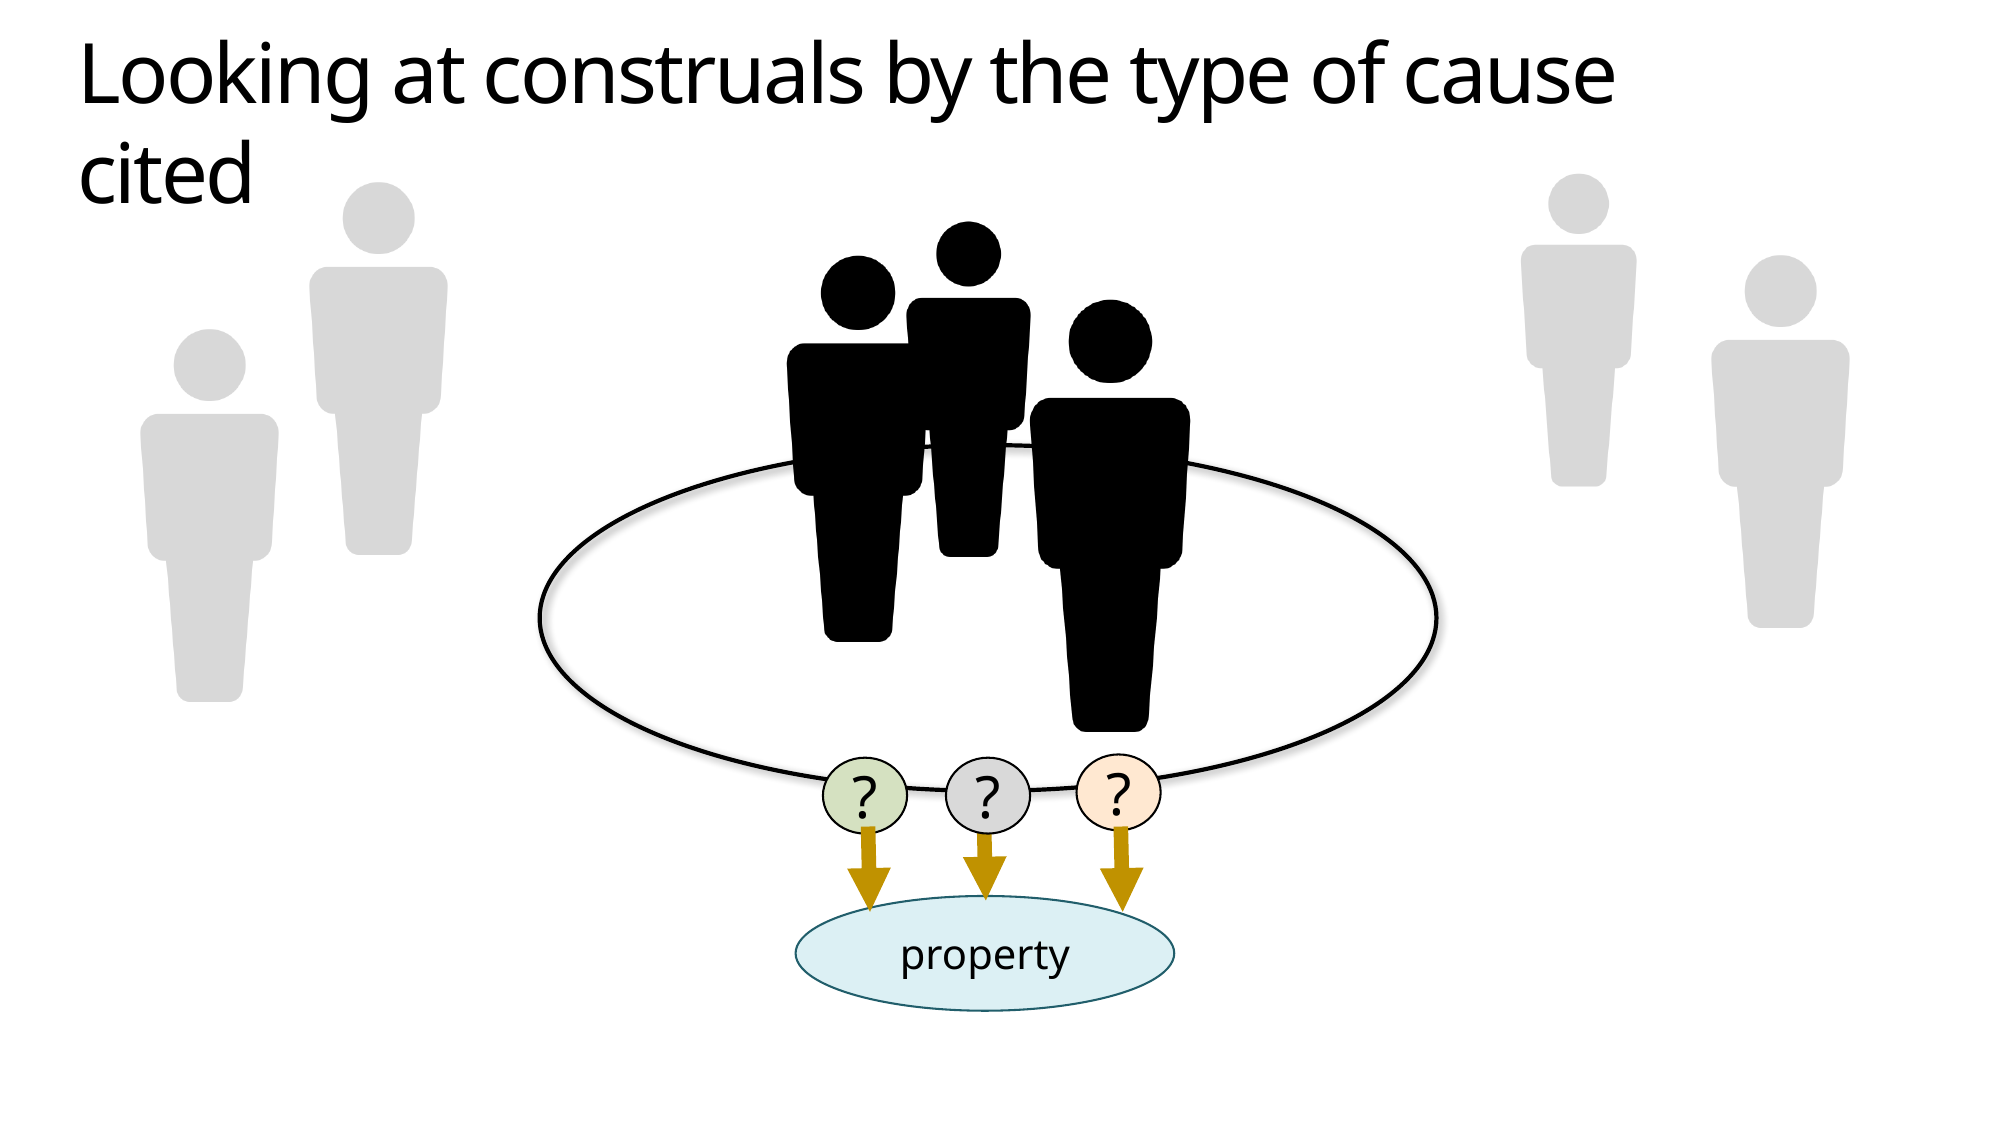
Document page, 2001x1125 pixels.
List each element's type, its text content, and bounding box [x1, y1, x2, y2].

text_box ? [944, 792, 1032, 835]
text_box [867, 826, 871, 913]
text_box Looking at construals by the type of cause cited [62, 0, 1770, 242]
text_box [1506, 160, 1865, 642]
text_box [124, 166, 463, 717]
text_box ? [1075, 792, 1162, 832]
text_box ? [821, 792, 909, 835]
text_box property [794, 894, 1176, 1012]
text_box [539, 206, 1437, 792]
